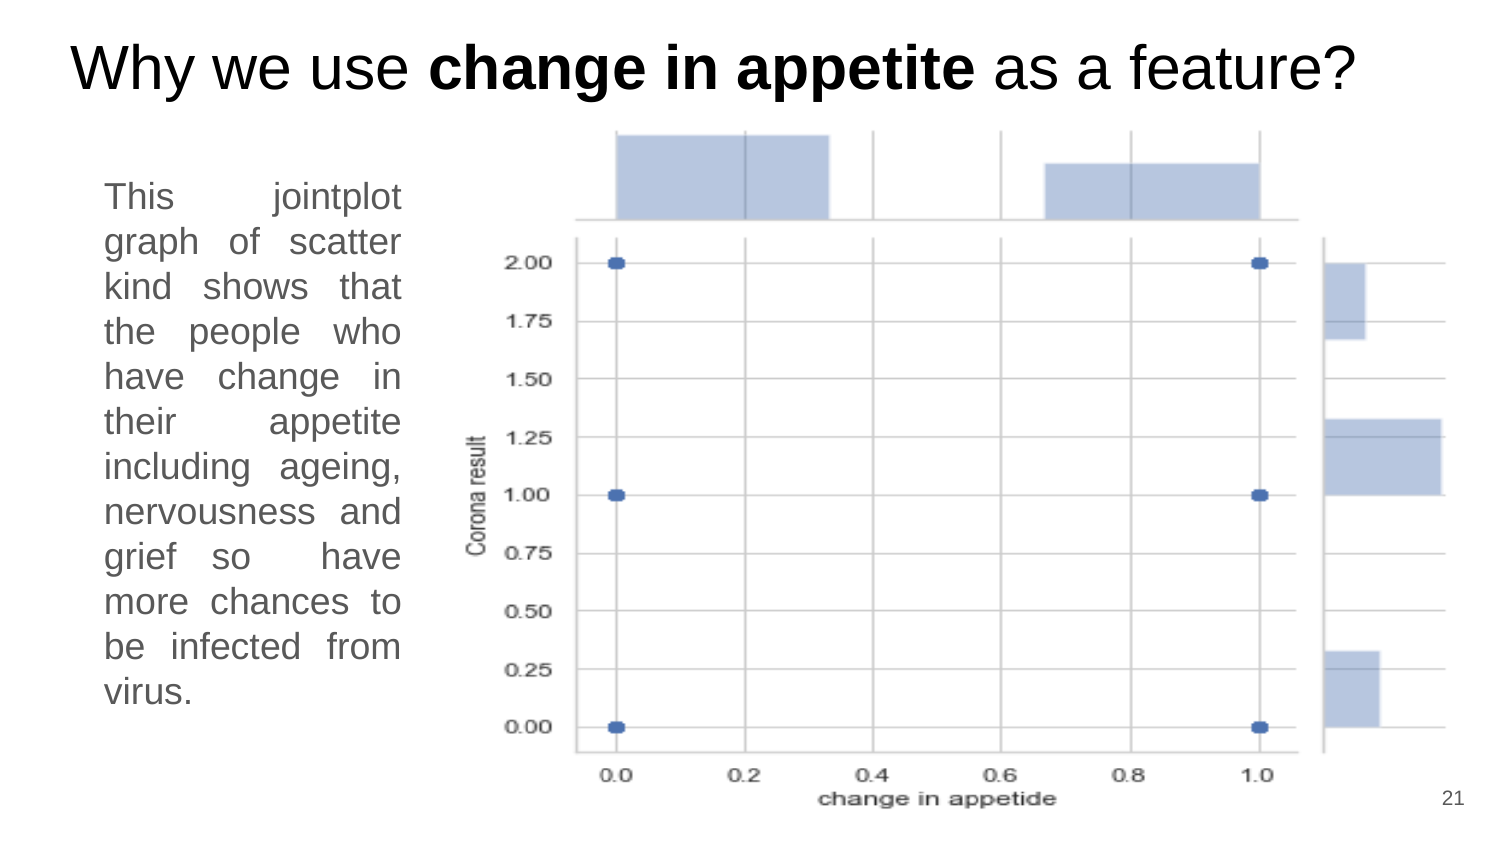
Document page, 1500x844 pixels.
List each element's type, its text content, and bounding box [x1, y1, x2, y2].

subtitle This jointplot graph of scatter kind shows that the people who have change in their appetite including ageing, nervousness and grief so have more chances to be infected from virus. [88, 157, 417, 537]
title Why we use change in appetite as a feature? [18, 37, 1411, 117]
picture [452, 116, 1500, 821]
